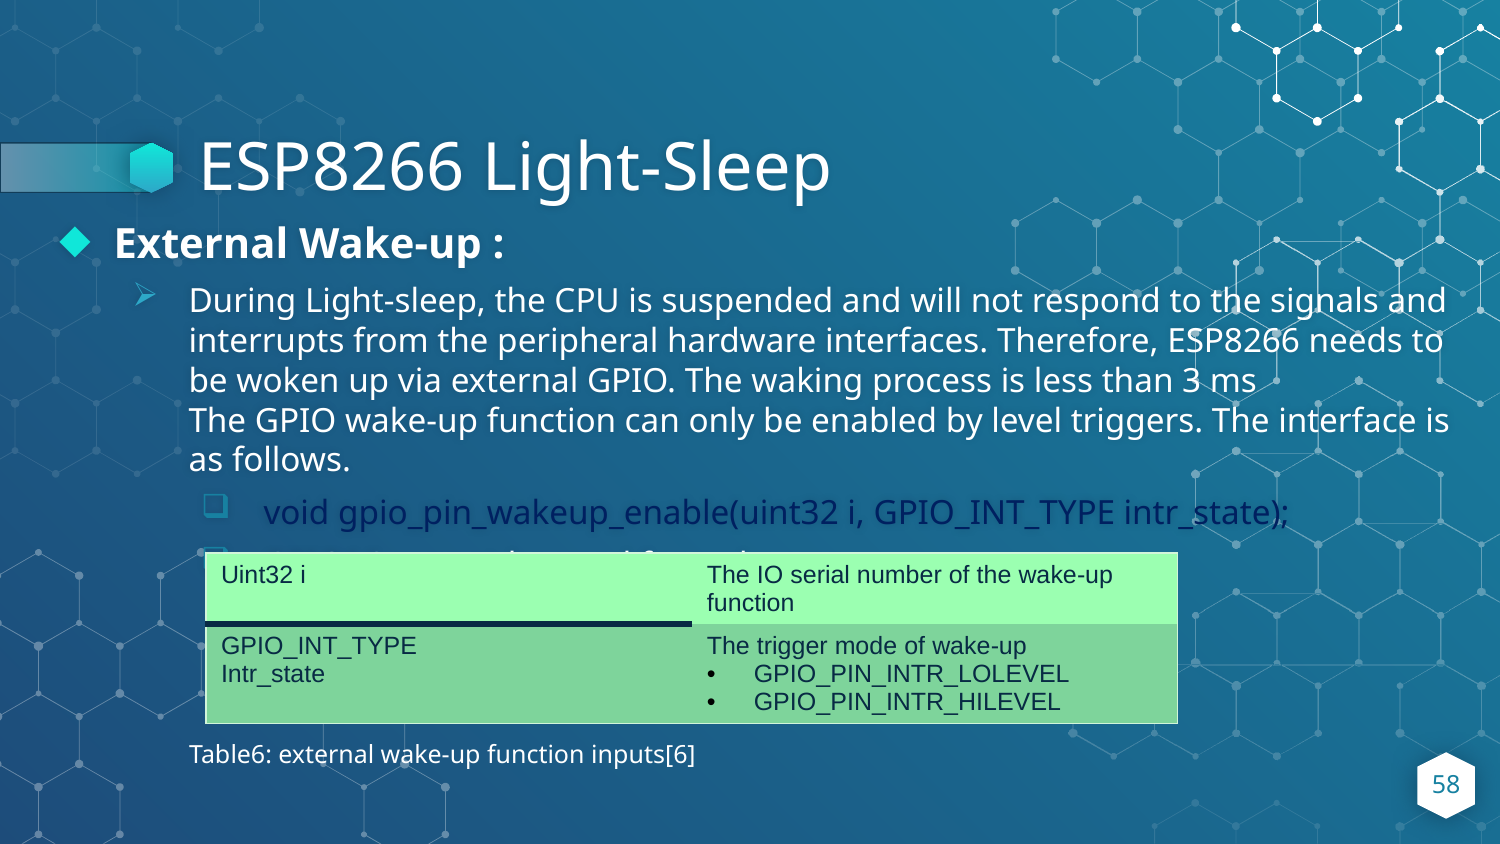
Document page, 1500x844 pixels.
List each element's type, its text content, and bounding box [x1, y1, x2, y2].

table_header Uint32 i [207, 554, 692, 621]
table_header The IO serial number of the wake-up function [692, 554, 1177, 624]
list External Wake-up : During Light-sleep, the CPU is suspended and will not respond to the signals and interrupts from the peripheral hardware interfaces. Therefore, ESP8266 needs to be woken up via external GPIO. The waking process is less than 3 ms The GPIO wake-up function can only be enabled by level triggers. The interface is as follows. void gpio_pin_wakeup_enable(uint32 i, GPIO_INT_TYPE intr_state); GPIO16 cannot be used for wake-ups. [38, 216, 1475, 715]
table_cell The trigger mode of wake-up GPIO_PIN_INTR_LOLEVEL GPIO_PIN_INTR_HILEVEL [692, 624, 1177, 723]
text_box Table6: external wake-up function inputs[6] [174, 731, 712, 776]
table_cell GPIO_INT_TYPE Intr_state [207, 627, 692, 723]
title ESP8266 Light-Sleep [198, 140, 1302, 198]
slide_number 58 [1417, 752, 1475, 819]
